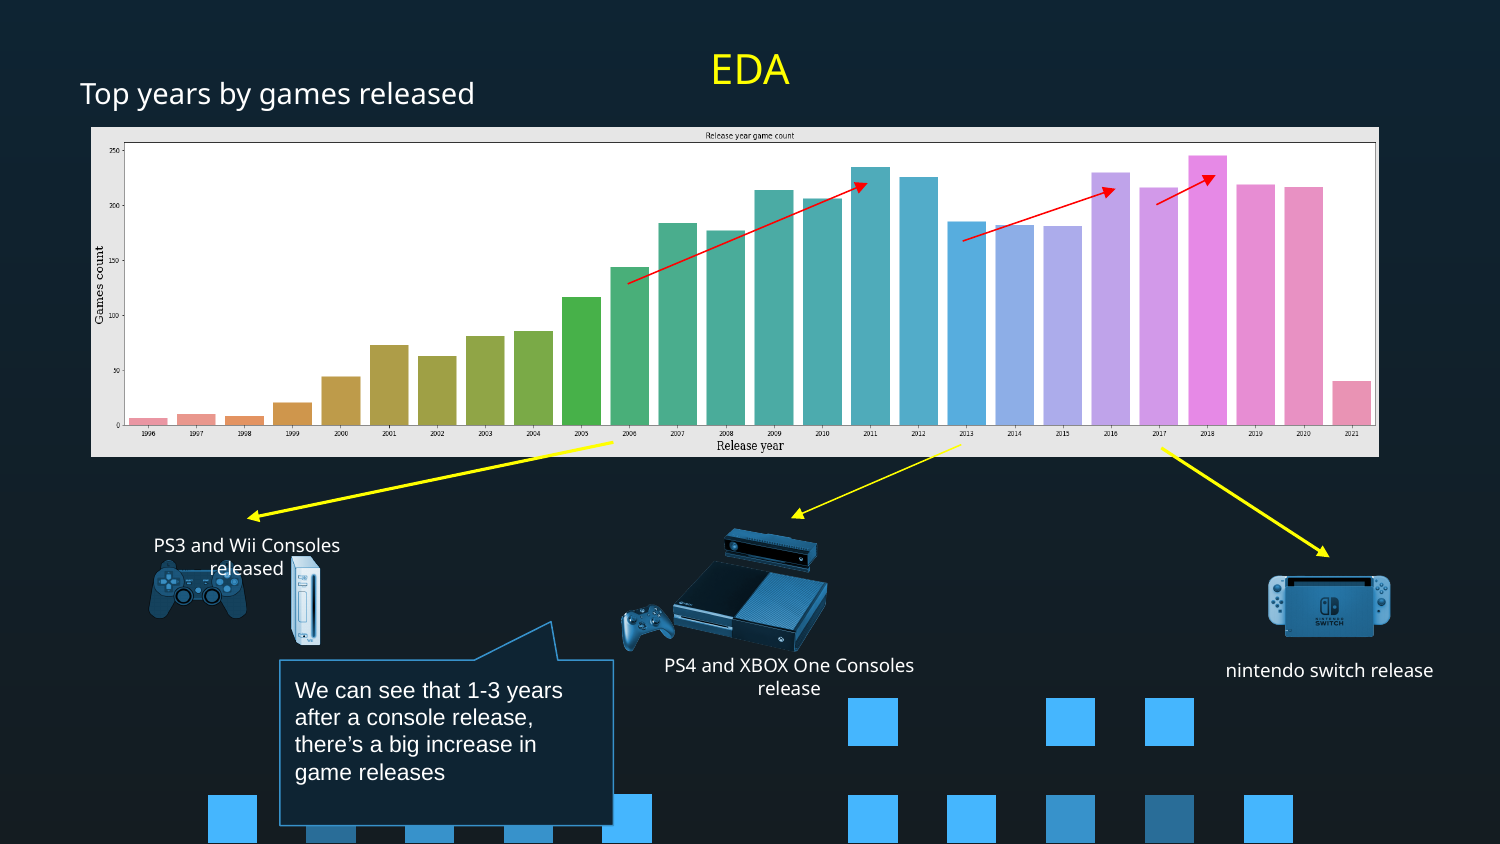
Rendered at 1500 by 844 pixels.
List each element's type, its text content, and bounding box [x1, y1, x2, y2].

title EDA [640, 27, 860, 99]
text_box Top years by games released [65, 60, 518, 120]
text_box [790, 444, 962, 519]
picture [91, 127, 1379, 457]
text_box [1160, 447, 1330, 558]
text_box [1156, 174, 1216, 205]
picture [255, 553, 355, 648]
picture [1264, 557, 1396, 644]
picture [147, 560, 248, 620]
text_box PS4 and XBOX One Consoles release [618, 639, 960, 698]
text_box We can see that 1-3 years after a console release, there’s a big increase in game releases [279, 621, 614, 826]
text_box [246, 441, 614, 519]
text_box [627, 182, 868, 285]
text_box nintendo switch release [1201, 643, 1459, 703]
picture [611, 520, 837, 661]
text_box PS3 and Wii Consoles released [99, 518, 394, 568]
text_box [962, 188, 1116, 242]
